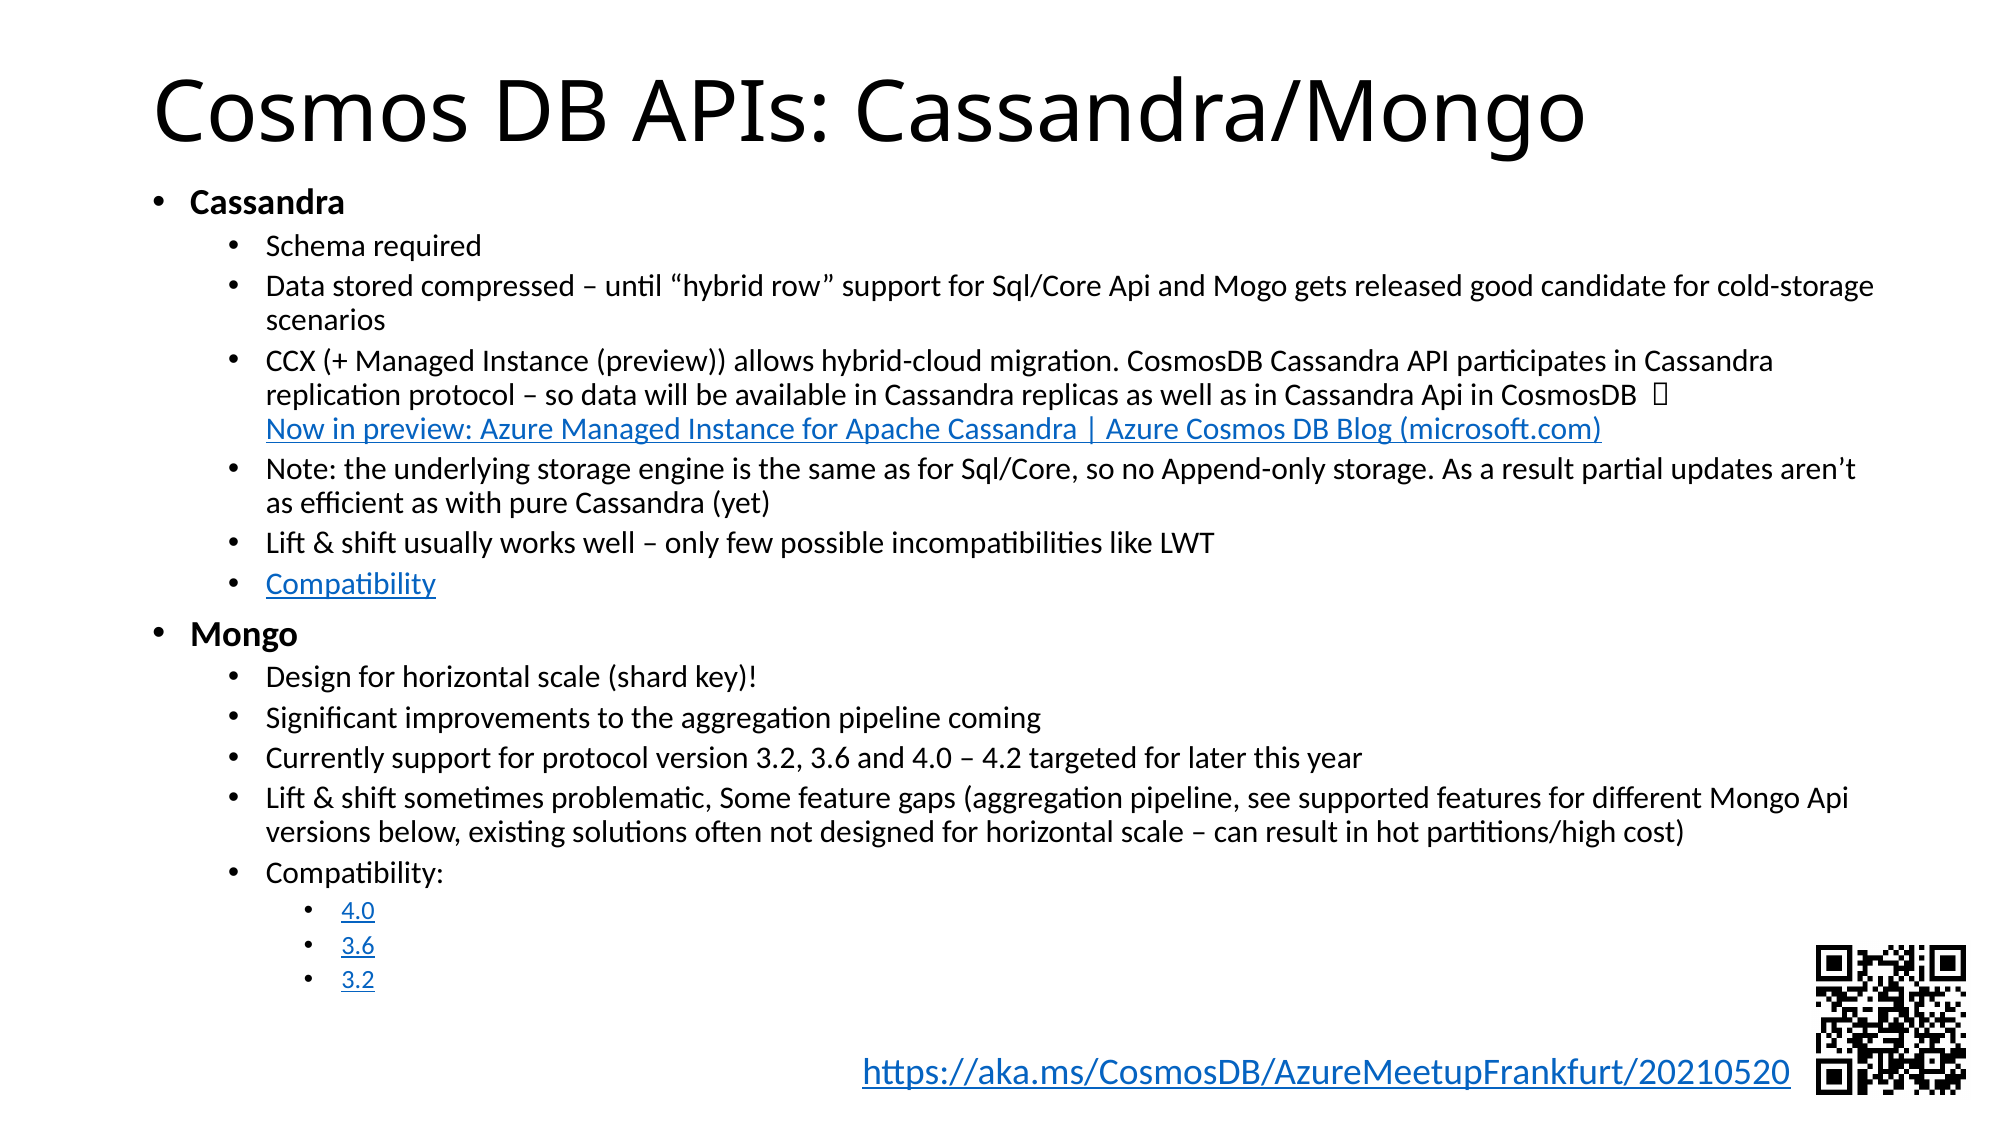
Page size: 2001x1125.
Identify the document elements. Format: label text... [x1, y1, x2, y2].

list Cassandra Schema required Data stored compressed – until “hybrid row” support for Sql/Core Api and Mogo gets released good candidate for cold-storage scenarios CCX (+ Managed Instance (preview)) allows hybrid-cloud migration. CosmosDB Cassandra API participates in Cassandra replication protocol – so data will be available in Cassandra replicas as well as in Cassandra Api in CosmosDB  Now in preview: Azure Managed Instance for Apache Cassandra | Azure Cosmos DB Blog (microsoft.com) Note: the underlying storage engine is the same as for Sql/Core, so no Append-only storage. As a result partial updates aren’t as efficient as with pure Cassandra (yet) Lift & shift usually works well – only few possible incompatibilities like LWT Compatibility Mongo Design for horizontal scale (shard key)! Significant improvements to the aggregation pipeline coming Currently support for protocol version 3.2, 3.6 and 4.0 – 4.2 targeted for later this year Lift & shift sometimes problematic, Some feature gaps (aggregation pipeline, see supported features for different Mongo Api versions below, existing solutions often not designed for horizontal scale – can result in hot partitions/high cost) Compatibility: 4.0 3.6 3.2 [137, 175, 1903, 1014]
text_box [842, 940, 1971, 1101]
title Cosmos DB APIs: Cassandra/Mongo [137, 59, 1863, 168]
